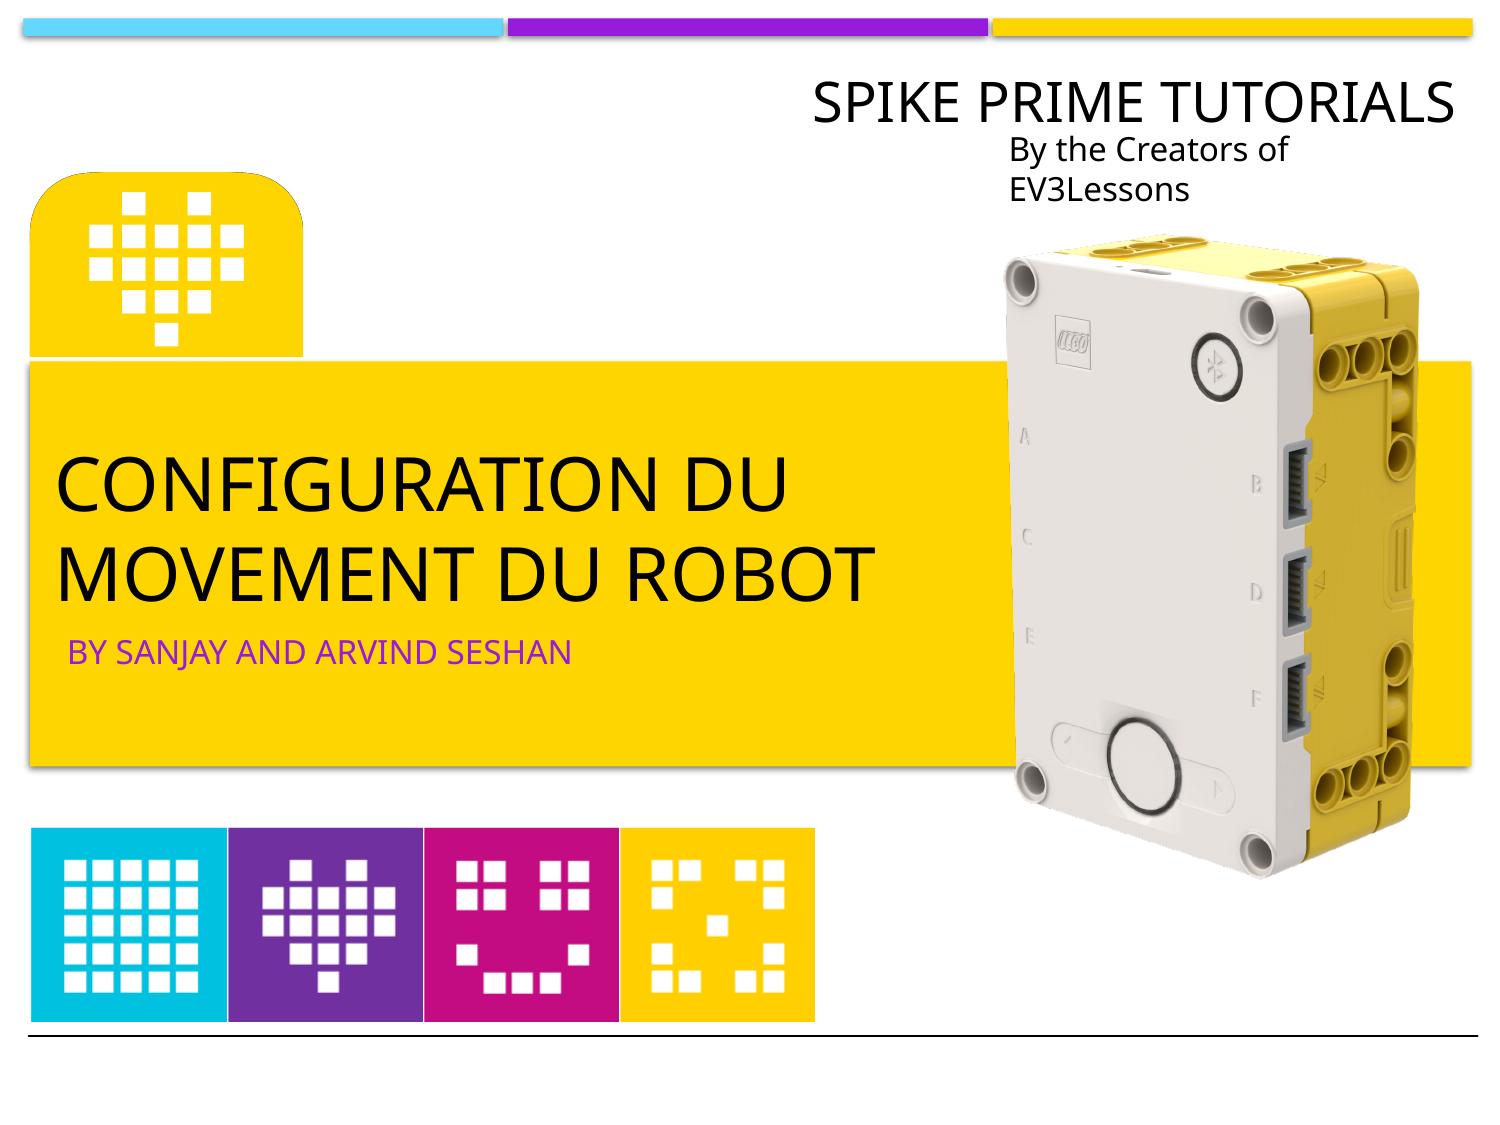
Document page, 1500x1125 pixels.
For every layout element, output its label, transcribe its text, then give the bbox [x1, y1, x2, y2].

subtitle BY SANJAY AND ARVIND SESHAN [51, 623, 994, 721]
title Configuration du movement du robot [39, 377, 994, 625]
picture [31, 826, 815, 1022]
picture [29, 172, 304, 357]
picture [993, 221, 1433, 890]
